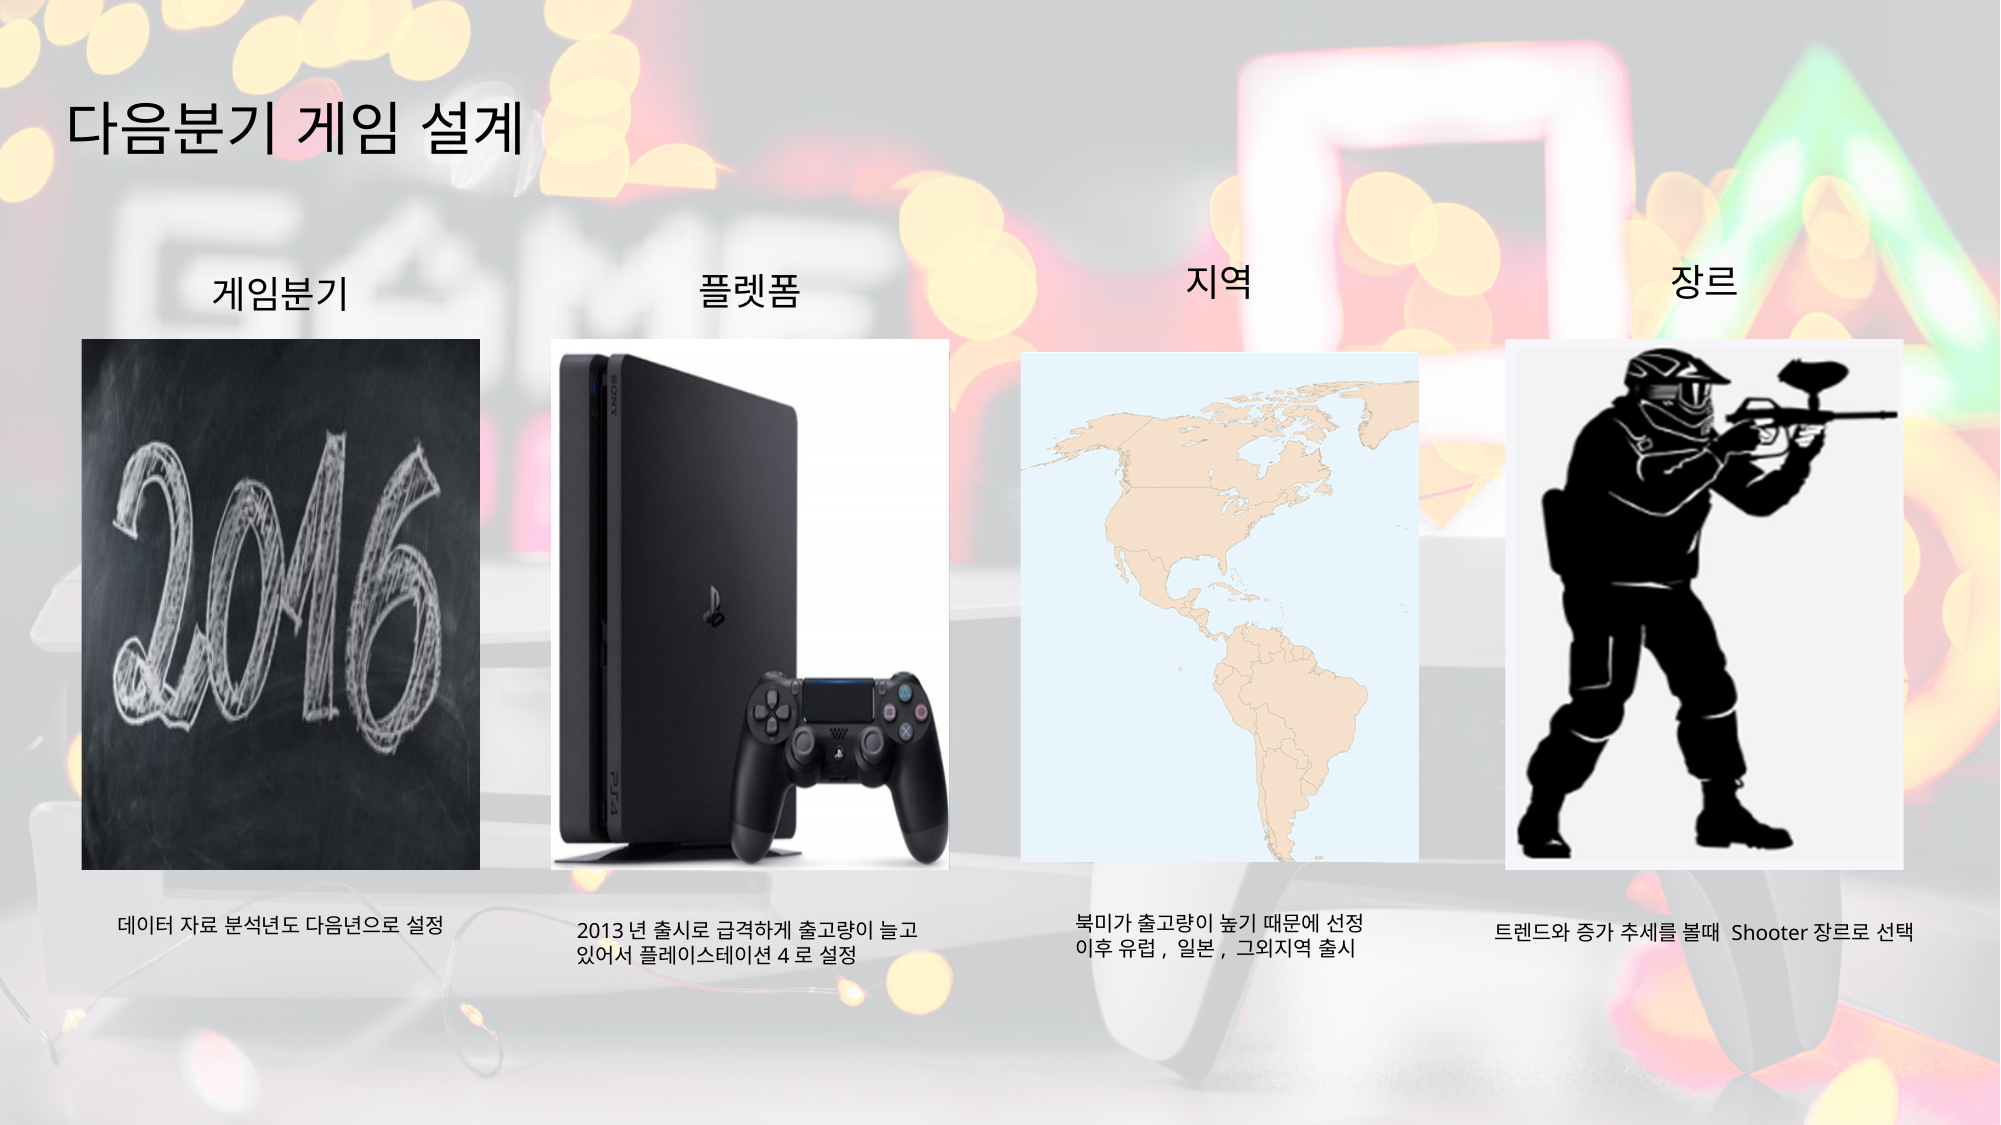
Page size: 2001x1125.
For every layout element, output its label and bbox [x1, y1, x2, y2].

picture [0, 0, 2000, 1125]
text_box [1490, 251, 1919, 953]
text_box [551, 260, 950, 976]
text_box [81, 263, 480, 946]
text_box [1020, 251, 1419, 970]
